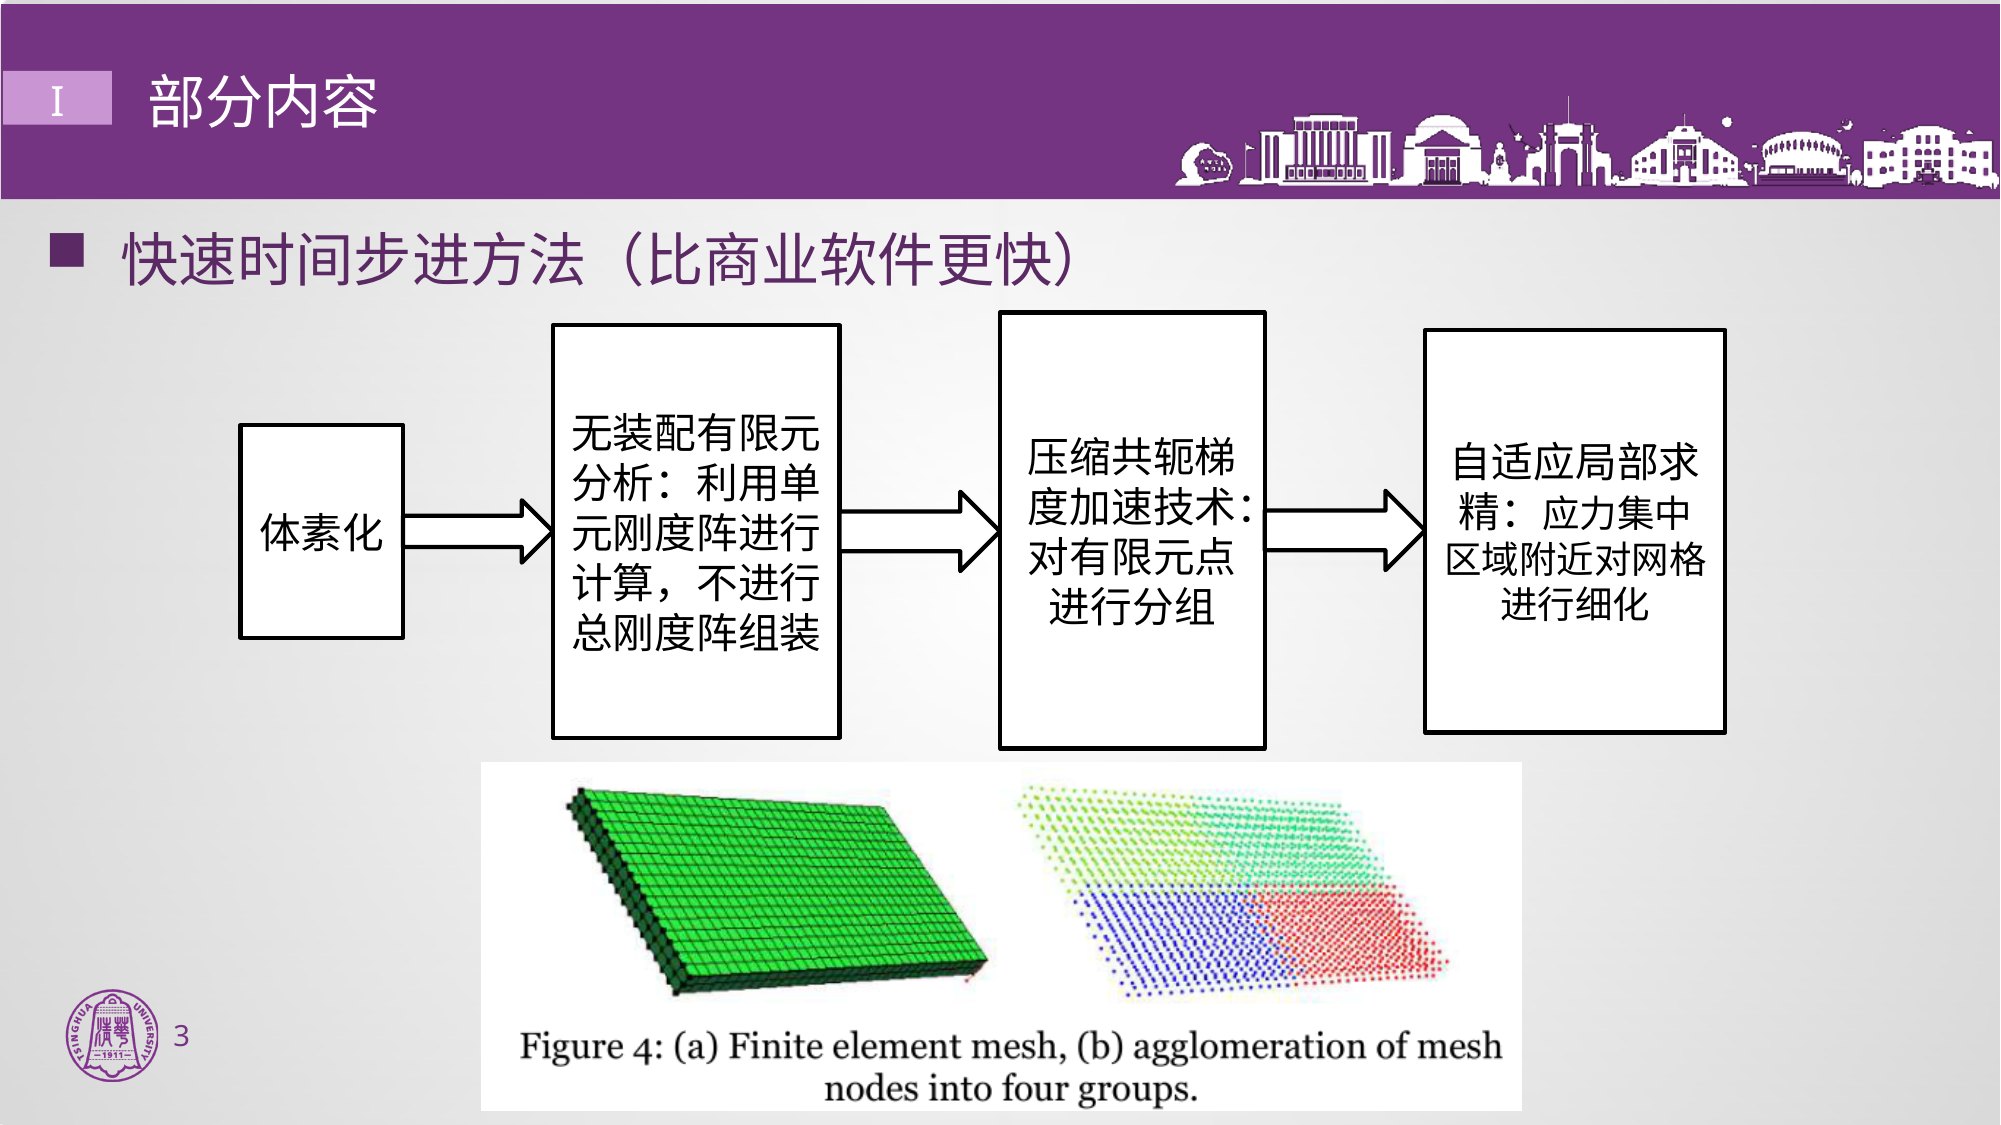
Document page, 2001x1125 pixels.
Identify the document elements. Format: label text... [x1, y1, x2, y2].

picture [0, 0, 2000, 1125]
text_box [1, 4, 2000, 200]
text_box 快速时间步进方法（比商业软件更快） [31, 215, 1127, 301]
text_box 压缩共轭梯度加速技术：对有限元点进行分组 [998, 310, 1267, 751]
text_box [837, 489, 998, 574]
text_box I [3, 70, 112, 125]
text_box 3 [171, 1015, 193, 1053]
text_box [1175, 96, 1999, 189]
text_box 无装配有限元分析：利用单元刚度阵进行计算，不进行总刚度阵组装 [551, 323, 842, 740]
text_box 体素化 [238, 423, 405, 640]
title 部分内容 [145, 63, 441, 215]
text_box [1262, 488, 1423, 573]
text_box 自适应局部求精：应力集中区域附近对网格进行细化 [1423, 328, 1727, 735]
text_box [400, 498, 551, 565]
text_box [65, 989, 159, 1082]
